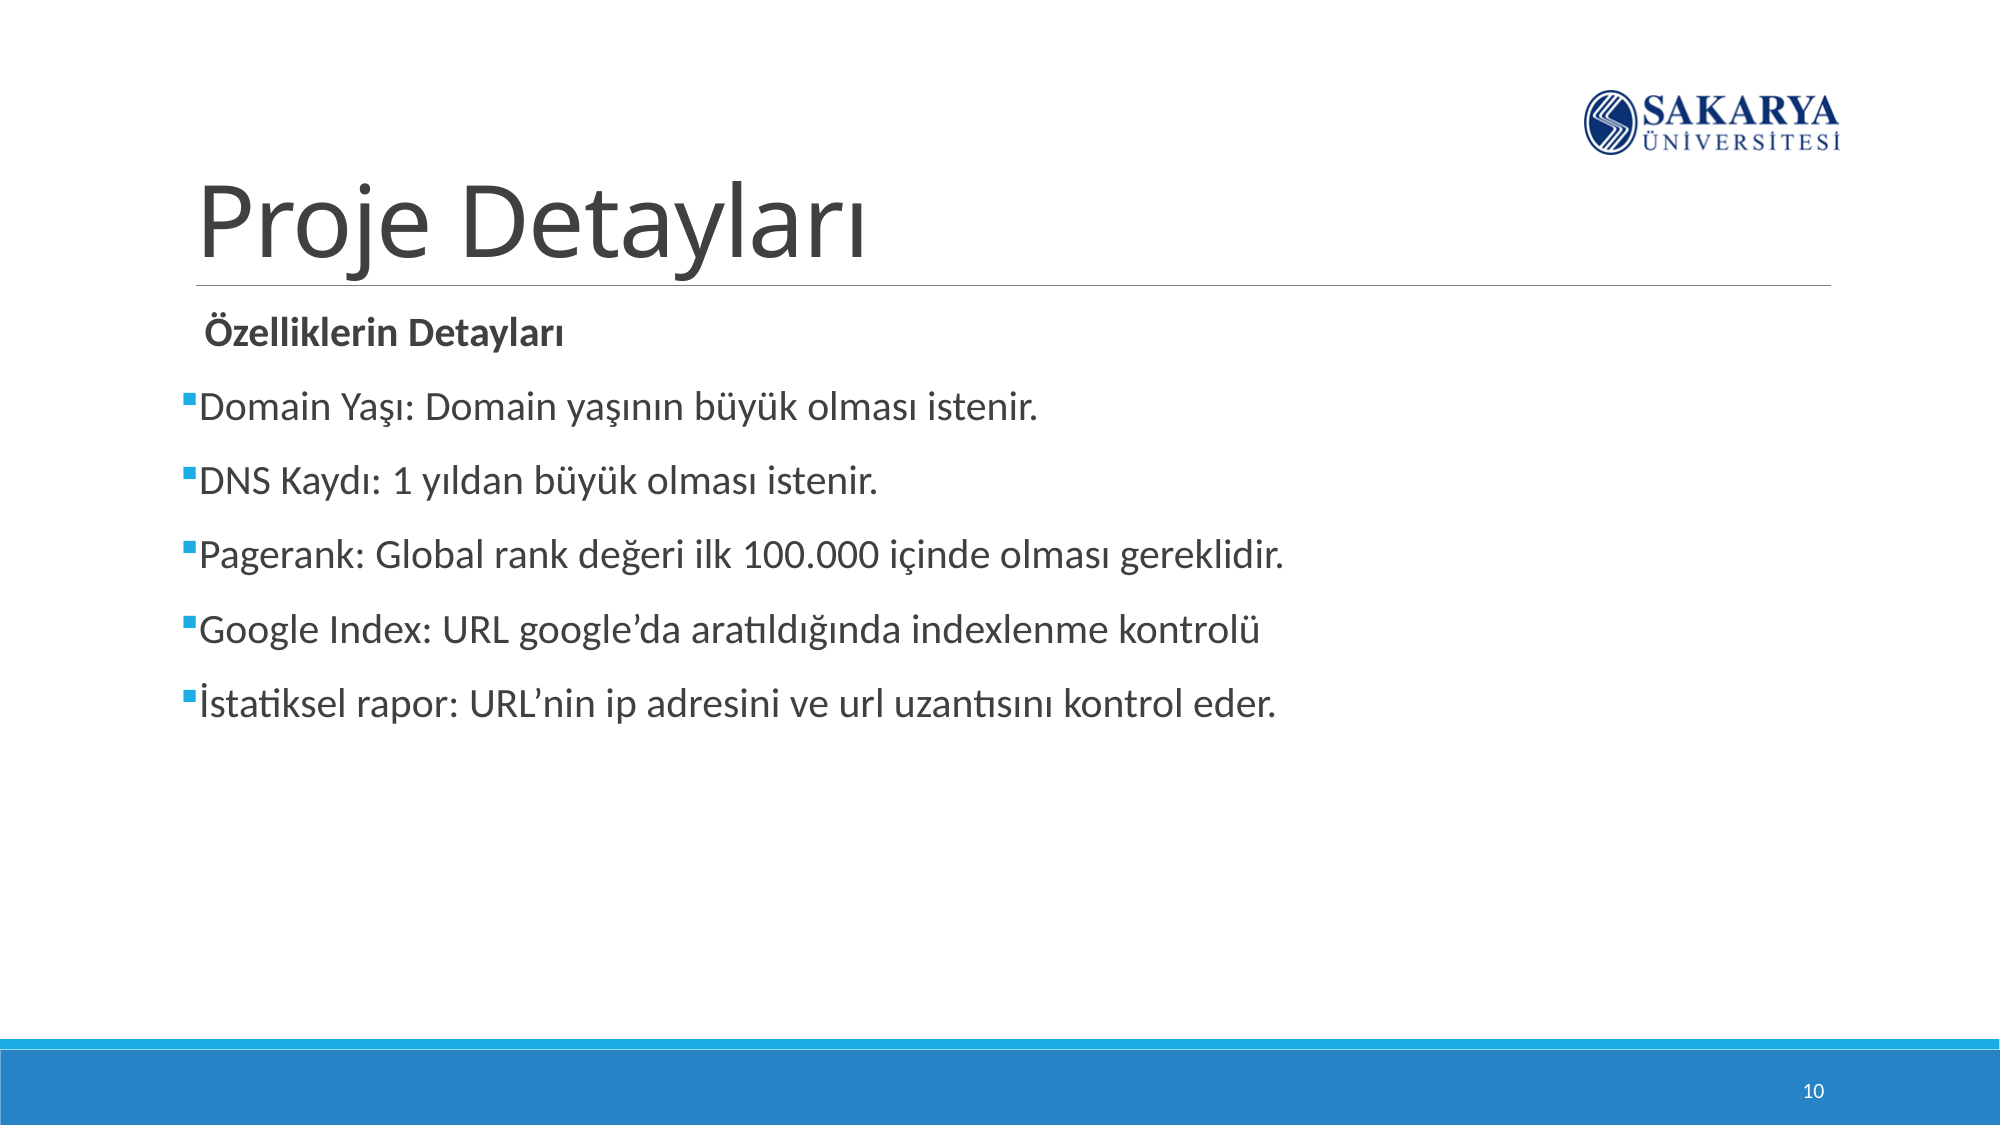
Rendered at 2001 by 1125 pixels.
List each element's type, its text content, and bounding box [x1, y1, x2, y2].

slide_number 10 [1624, 1059, 1840, 1120]
list Özelliklerin Detayları Domain Yaşı: Domain yaşının büyük olması istenir. DNS Kaydı: 1 yıldan büyük olması istenir. Pagerank: Global rank değeri ilk 100.000 içinde olması gereklidir. Google Index: URL google’da aratıldığında indexlenme kontrolü İstatiksel rapor: URL’nin ip adresini ve url uzantısını kontrol eder. [180, 302, 1830, 963]
title Proje Detayları [180, 47, 1830, 285]
picture [1583, 89, 1840, 155]
